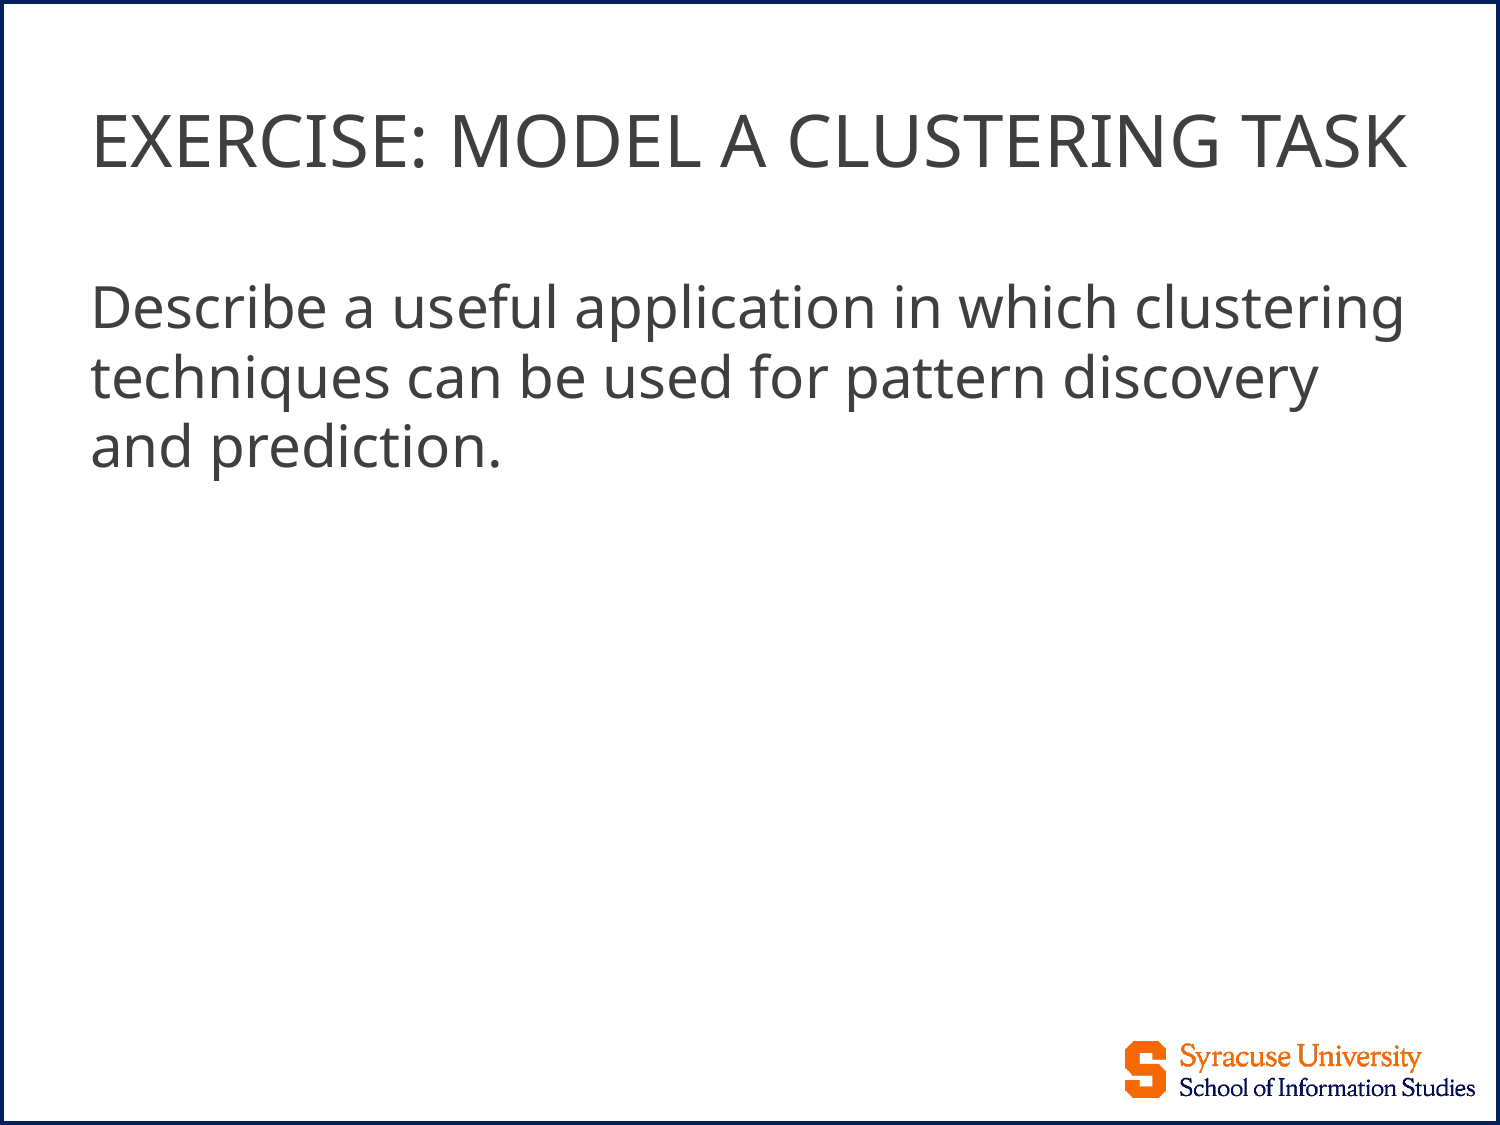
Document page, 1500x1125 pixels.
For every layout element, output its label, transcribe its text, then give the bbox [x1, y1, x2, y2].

title EXERCISE: MODEL A CLUSTERING TASK [75, 45, 1425, 233]
list Describe a useful application in which clustering techniques can be used for pattern discovery and prediction. [75, 262, 1425, 1005]
picture [1125, 1041, 1475, 1098]
